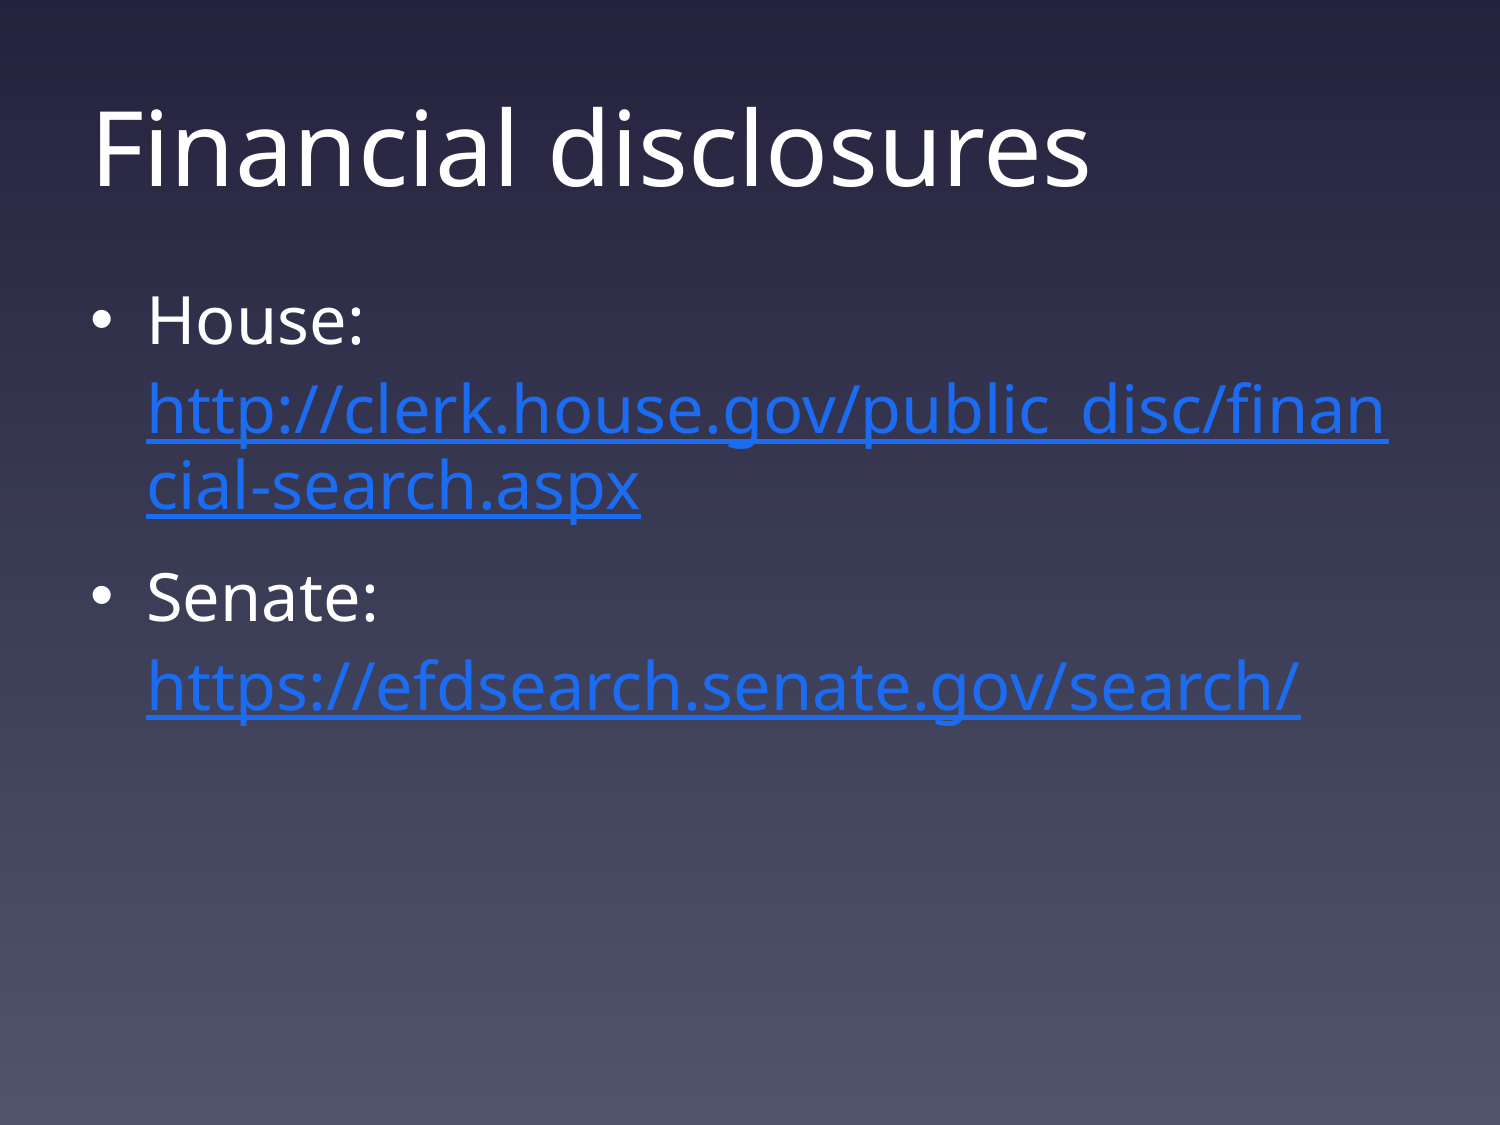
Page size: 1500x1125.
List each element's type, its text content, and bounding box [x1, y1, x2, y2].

title Financial disclosures [75, 75, 1425, 262]
list House: http://clerk.house.gov/public_disc/financial-search.aspx Senate: https://efdsearch.senate.gov/search/ [75, 262, 1425, 1005]
